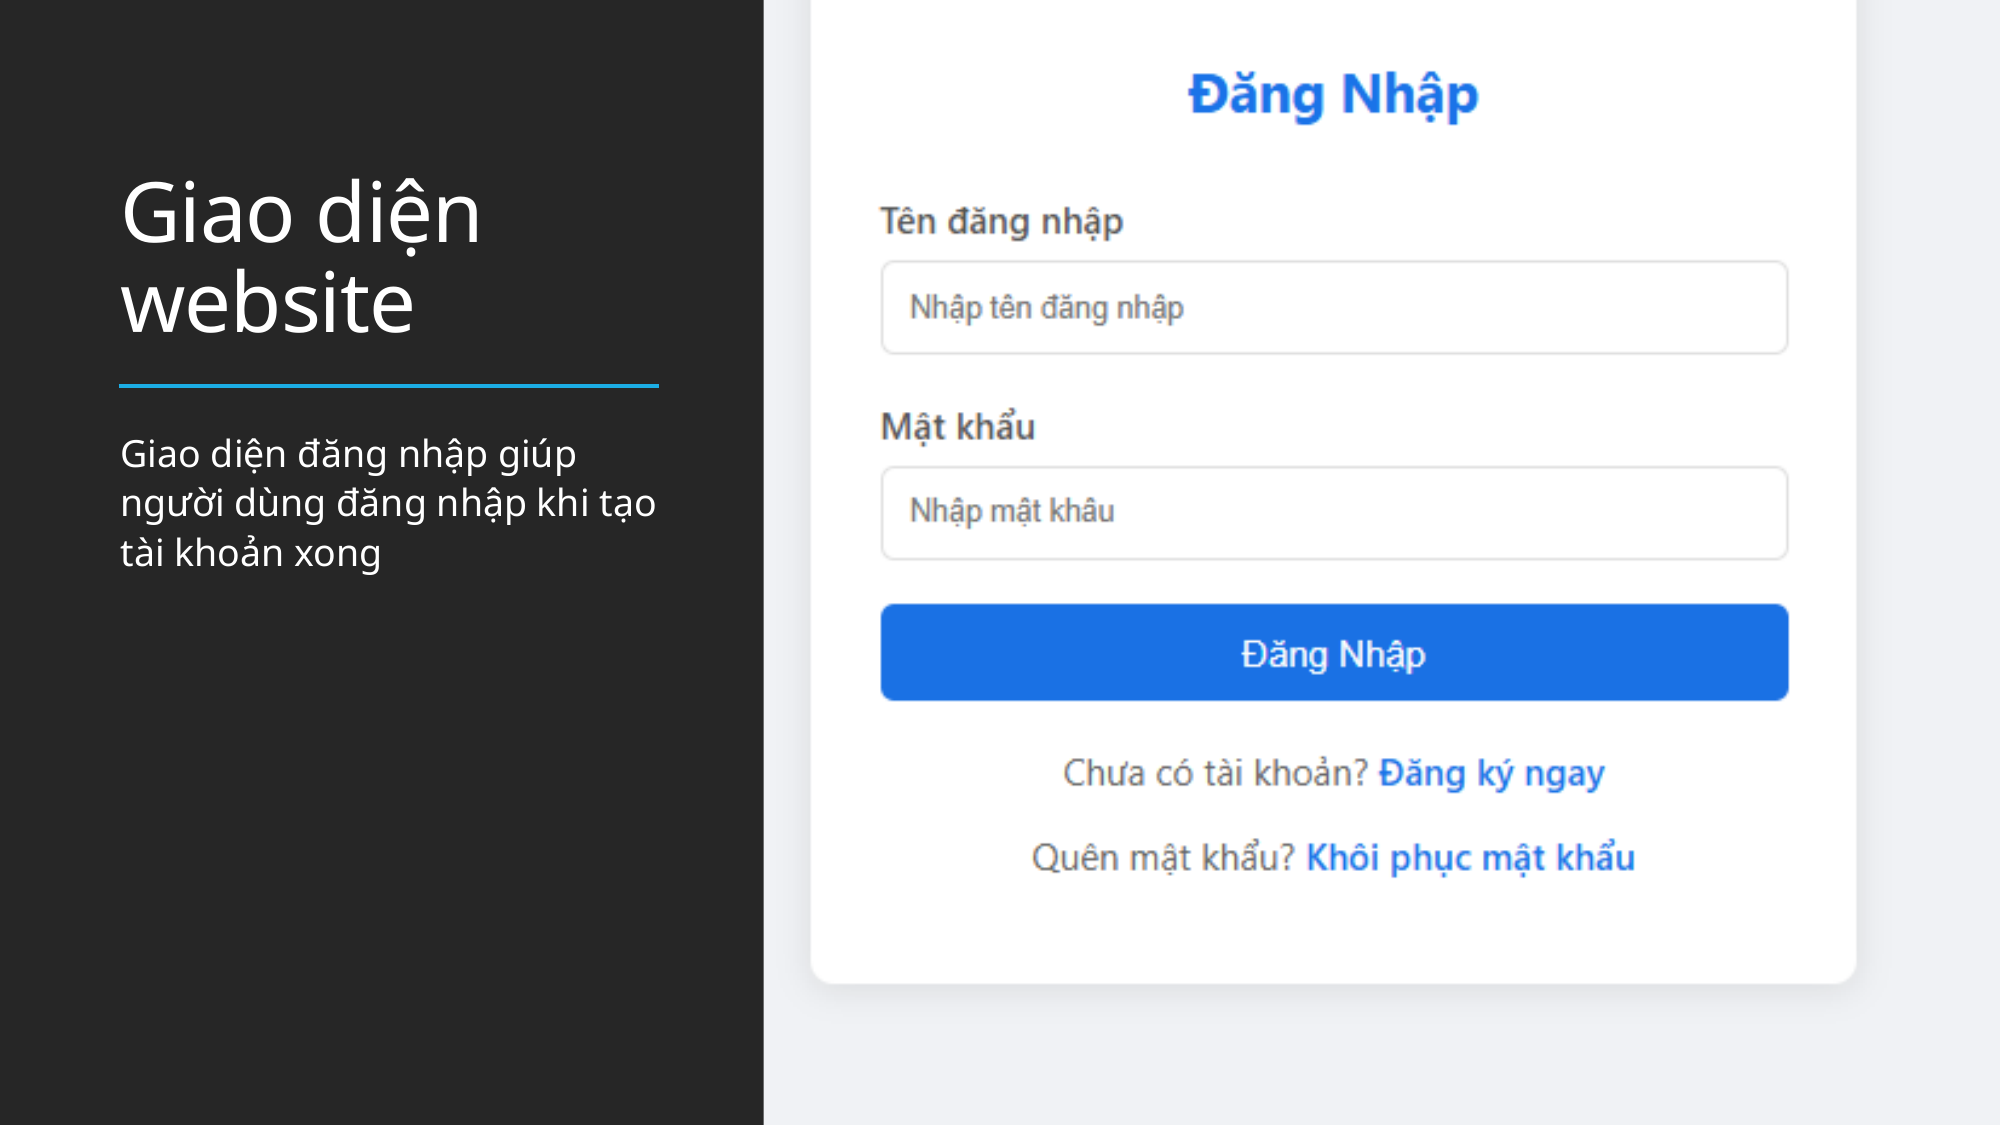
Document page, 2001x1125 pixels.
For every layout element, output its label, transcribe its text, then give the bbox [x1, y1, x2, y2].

title Giao diện website [105, 84, 672, 359]
list Giao diện đăng nhập giúp người dùng đăng nhập khi tạo tài khoản xong [105, 417, 672, 966]
picture [762, 0, 2000, 1125]
text_box [0, 0, 762, 1125]
